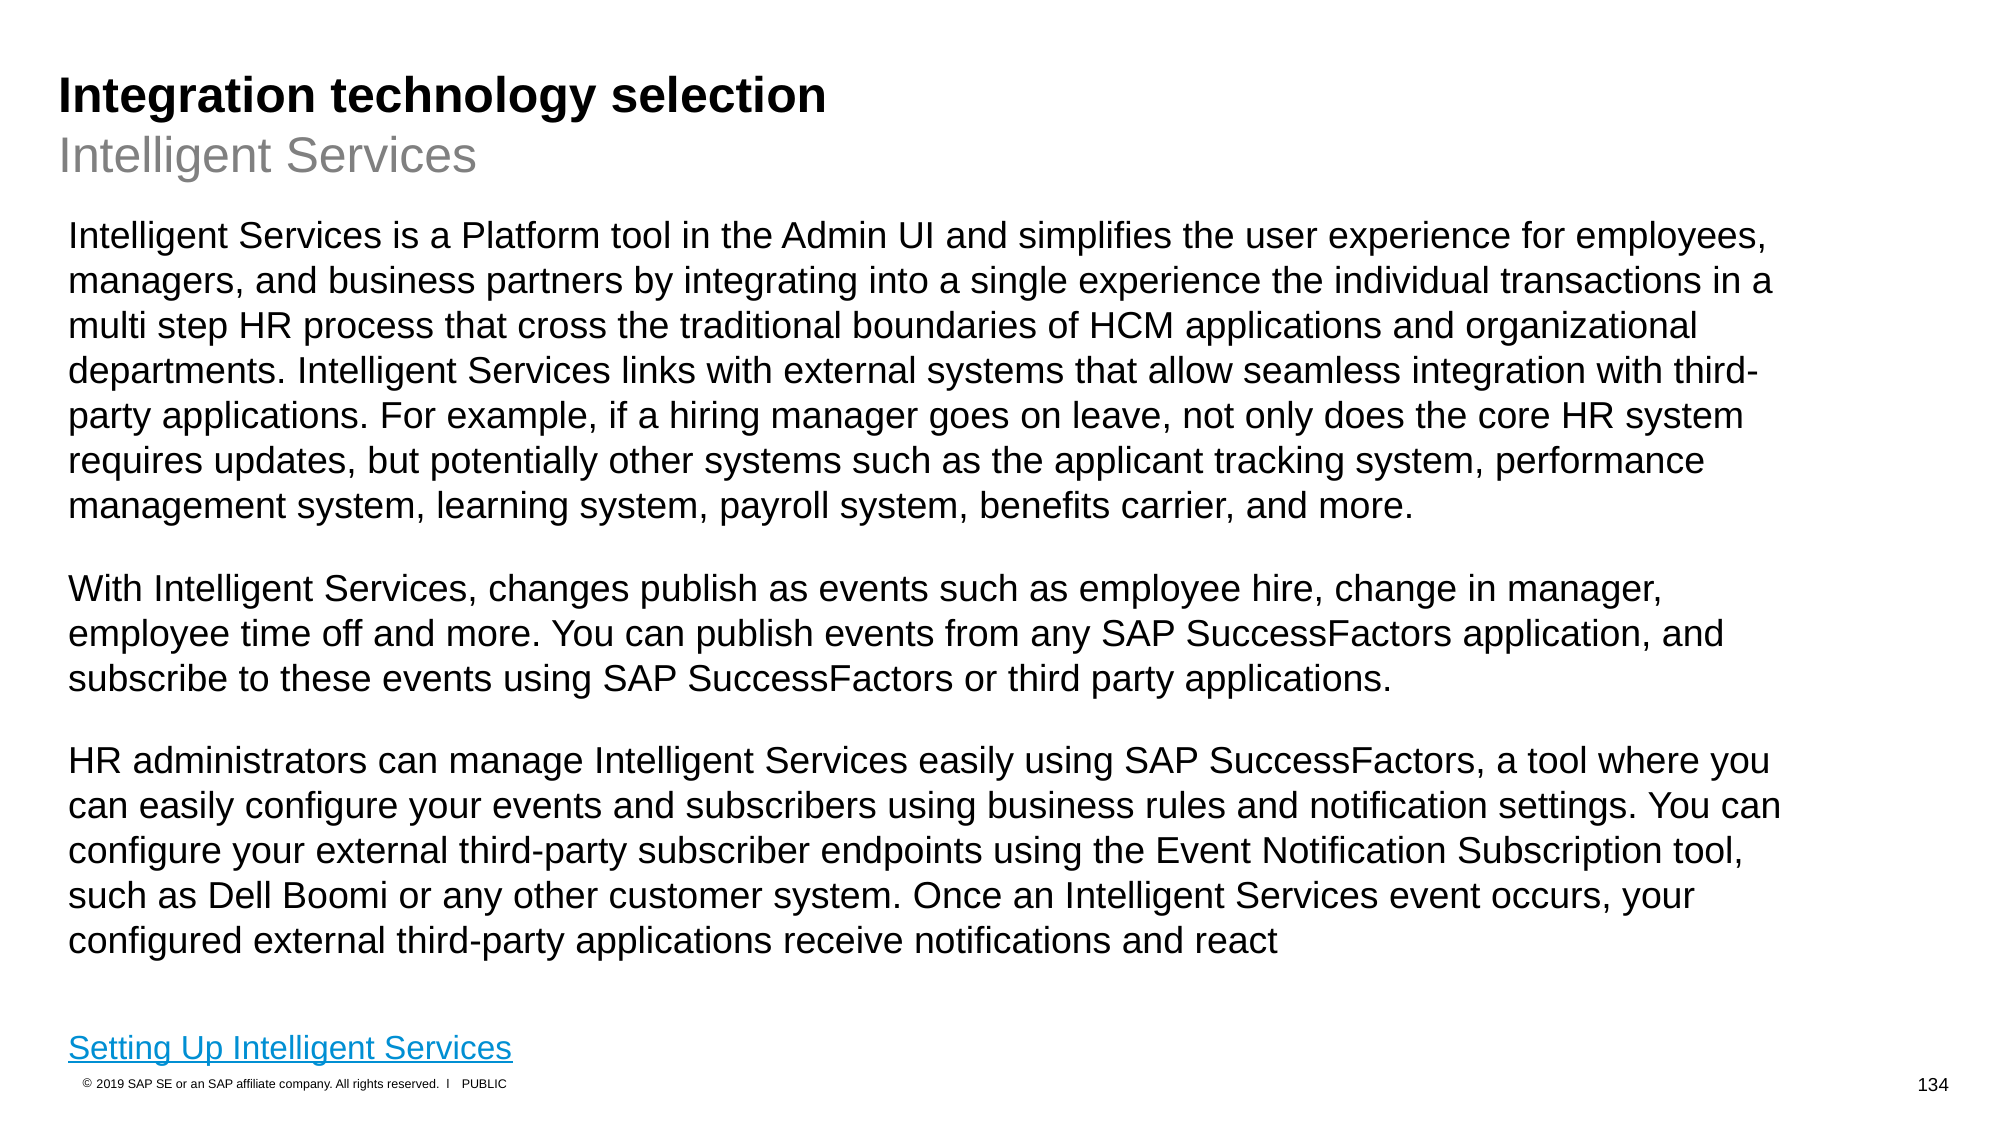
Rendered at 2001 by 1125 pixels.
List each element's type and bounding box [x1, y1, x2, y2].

text_box [53, 203, 1835, 1068]
title [58, 62, 1783, 184]
